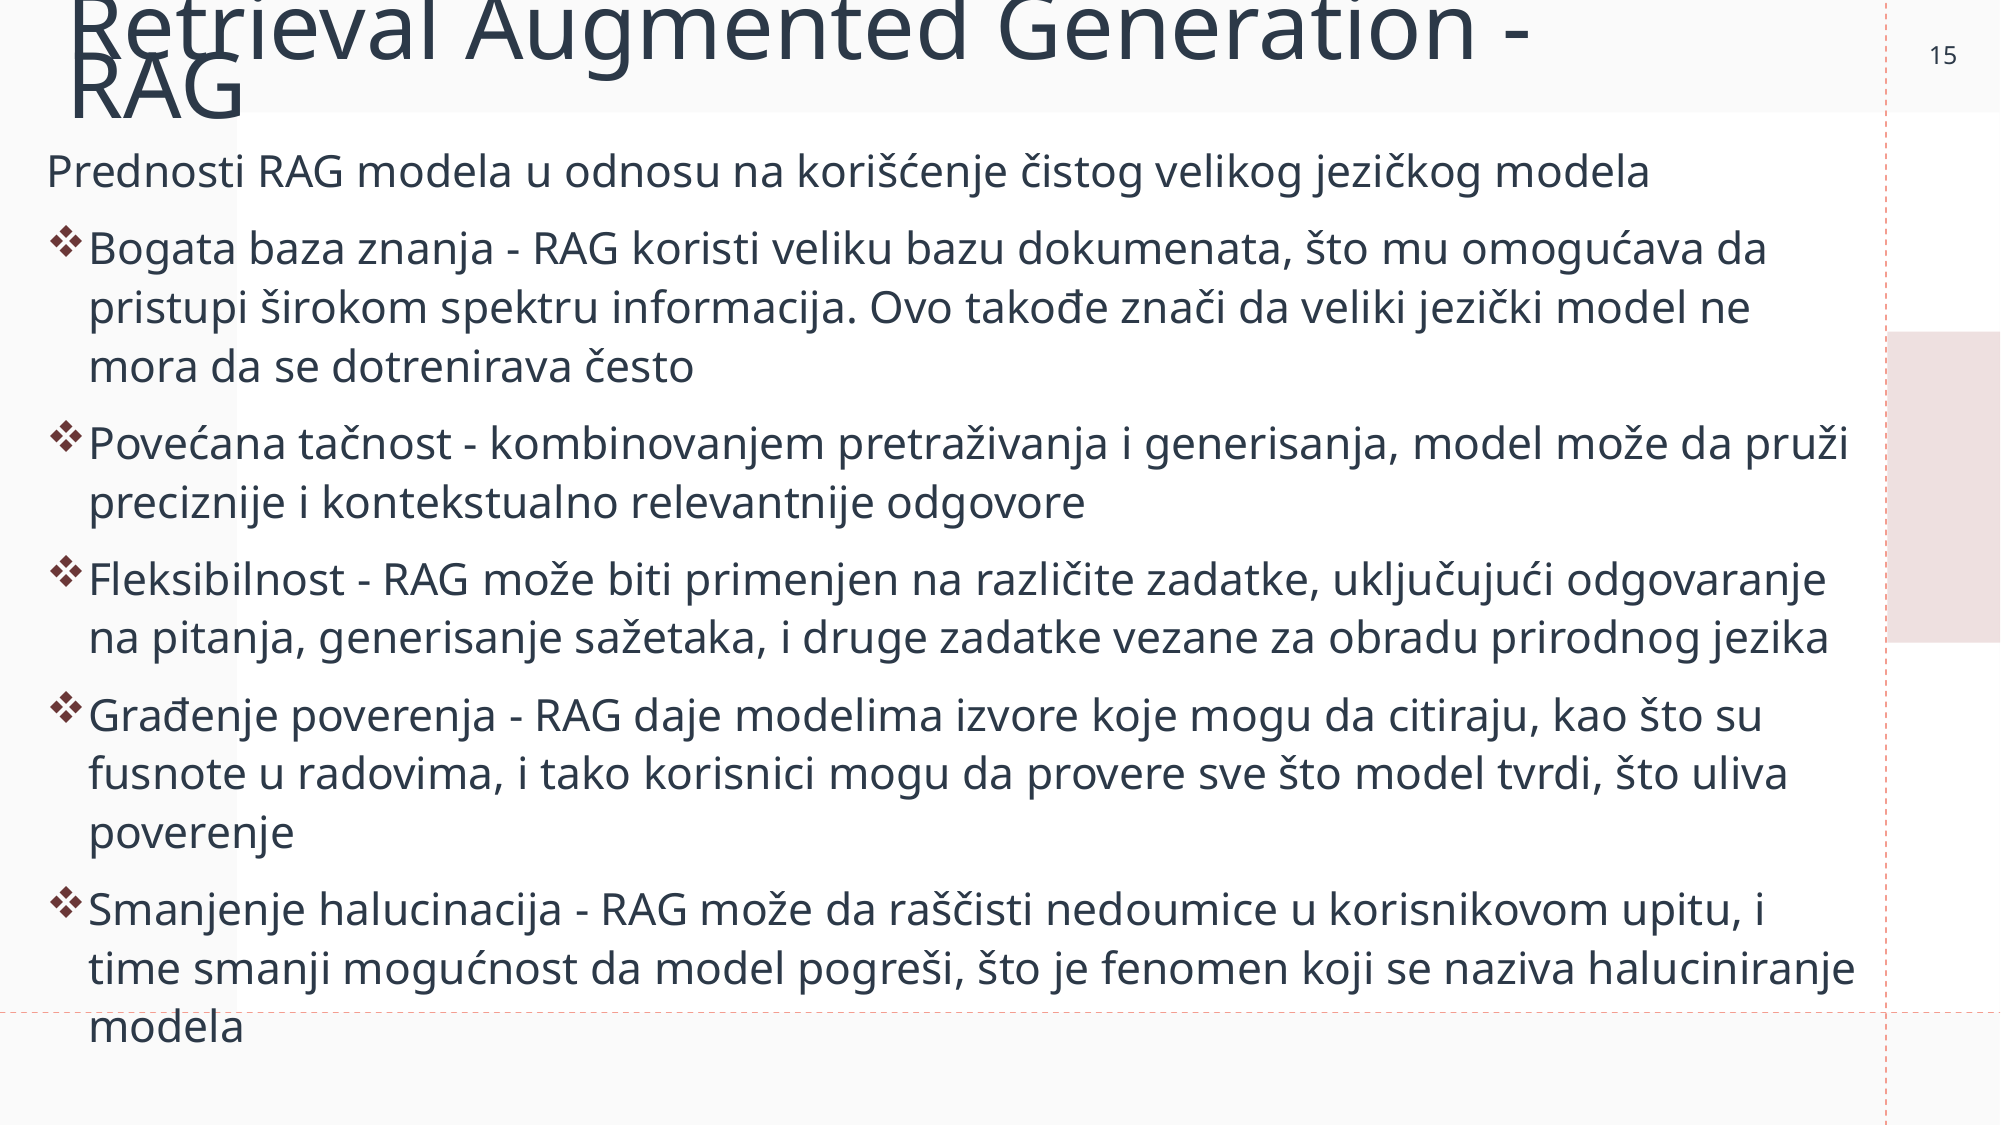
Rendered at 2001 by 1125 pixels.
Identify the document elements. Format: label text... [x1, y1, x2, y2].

text_box Prednosti RAG modela u odnosu na korišćenje čistog velikog jezičkog modela Bogata baza znanja - RAG koristi veliku bazu dokumenata, što mu omogućava da pristupi širokom spektru informacija. Ovo takođe znači da veliki jezički model ne mora da se dotrenirava često Povećana tačnost - kombinovanjem pretraživanja i generisanja, model može da pruži preciznije i kontekstualno relevantnije odgovore Fleksibilnost - RAG može biti primenjen na različite zadatke, uključujući odgovaranje na pitanja, generisanje sažetaka, i druge zadatke vezane za obradu prirodnog jezika Građenje poverenja - RAG daje modelima izvore koje mogu da citiraju, kao što su fusnote u radovima, i tako korisnici mogu da provere sve što model tvrdi, što uliva poverenje Smanjenje halucinacija - RAG može da raščisti nedoumice u korisnikovom upitu, i time smanji mogućnost da model pogreši, što je fenomen koji se naziva haluciniranje modela [31, 130, 1877, 1076]
title Retrieval Augmented Generation - RAG [51, 0, 1763, 130]
slide_number 15 [1886, 0, 2000, 113]
